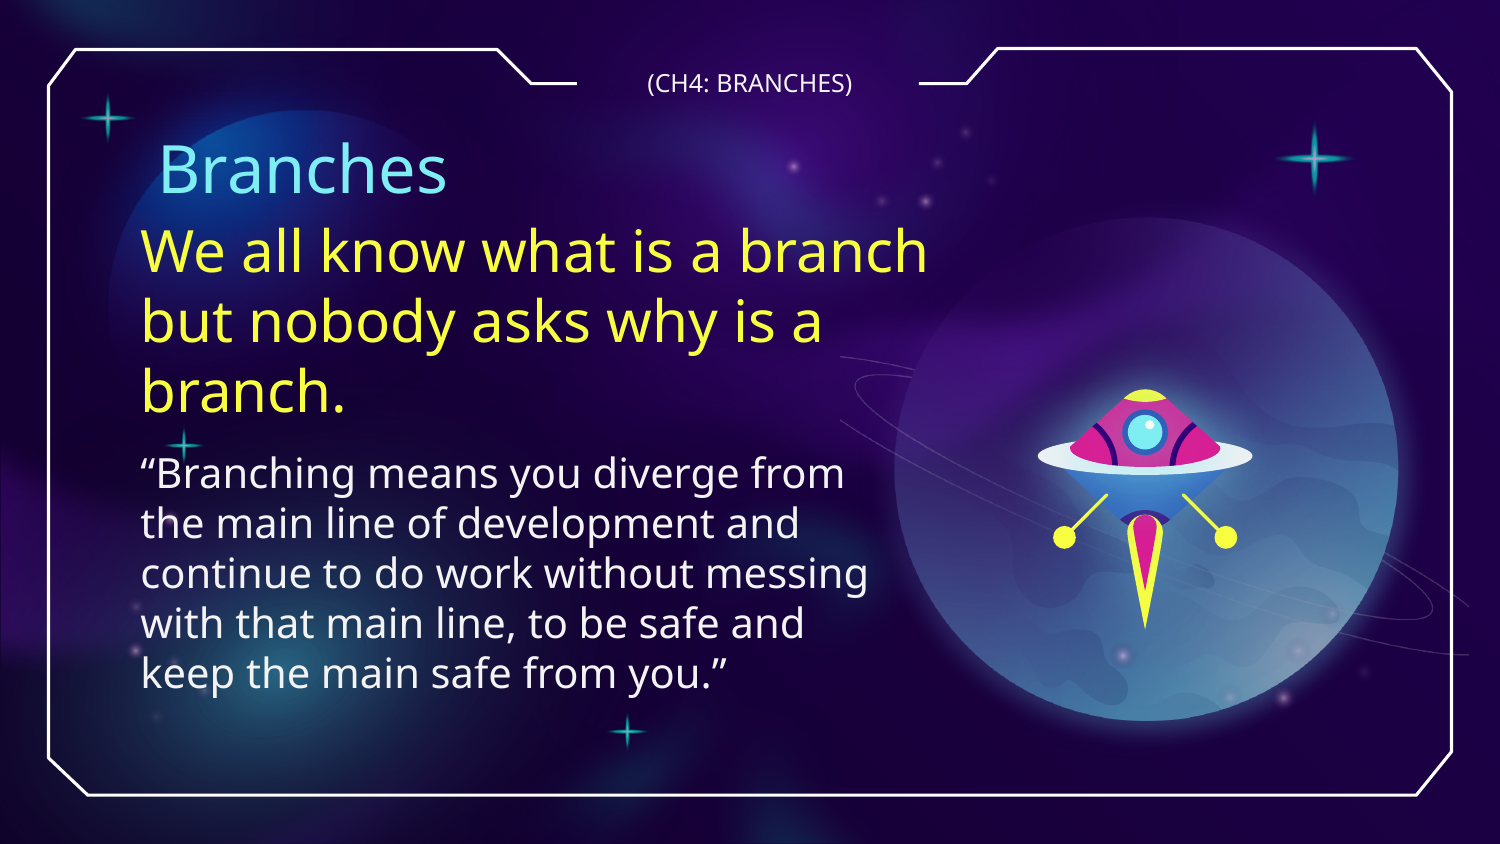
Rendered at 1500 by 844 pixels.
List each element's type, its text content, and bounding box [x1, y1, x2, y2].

subtitle (CH4: BRANCHES) [578, 52, 922, 114]
title Branches [93, 123, 514, 210]
text_box We all know what is a branch but nobody asks why is a branch. [125, 225, 1038, 415]
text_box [1037, 389, 1253, 630]
picture [0, 0, 1500, 844]
text_box “Branching means you diverge from the main line of development and continue to do work without messing with that main line, to be safe and keep the main safe from you.” [125, 431, 901, 710]
